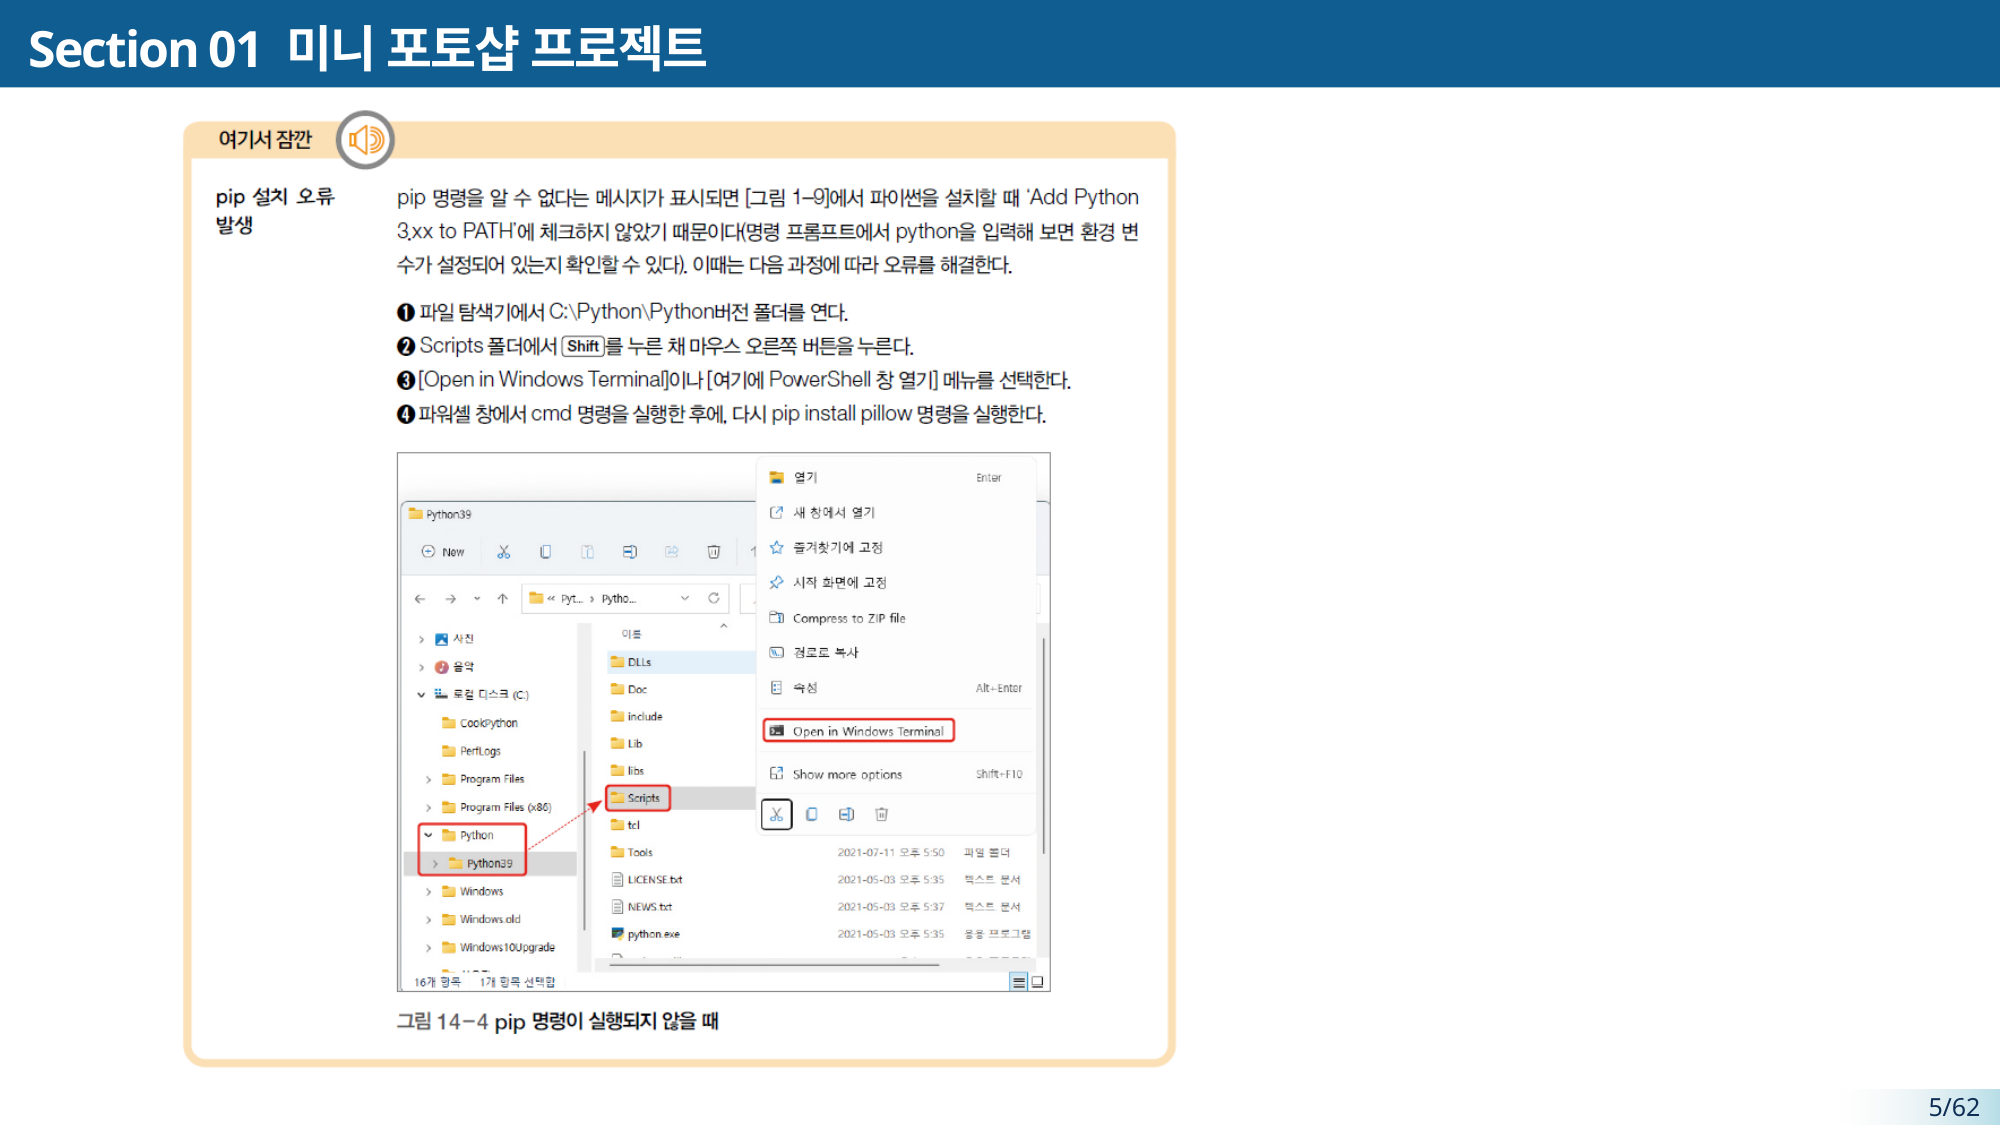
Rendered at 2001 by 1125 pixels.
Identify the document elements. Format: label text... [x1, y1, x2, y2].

title Section 01 미니 포토샵 프로젝트 [13, 8, 1717, 87]
picture [165, 107, 1198, 1077]
